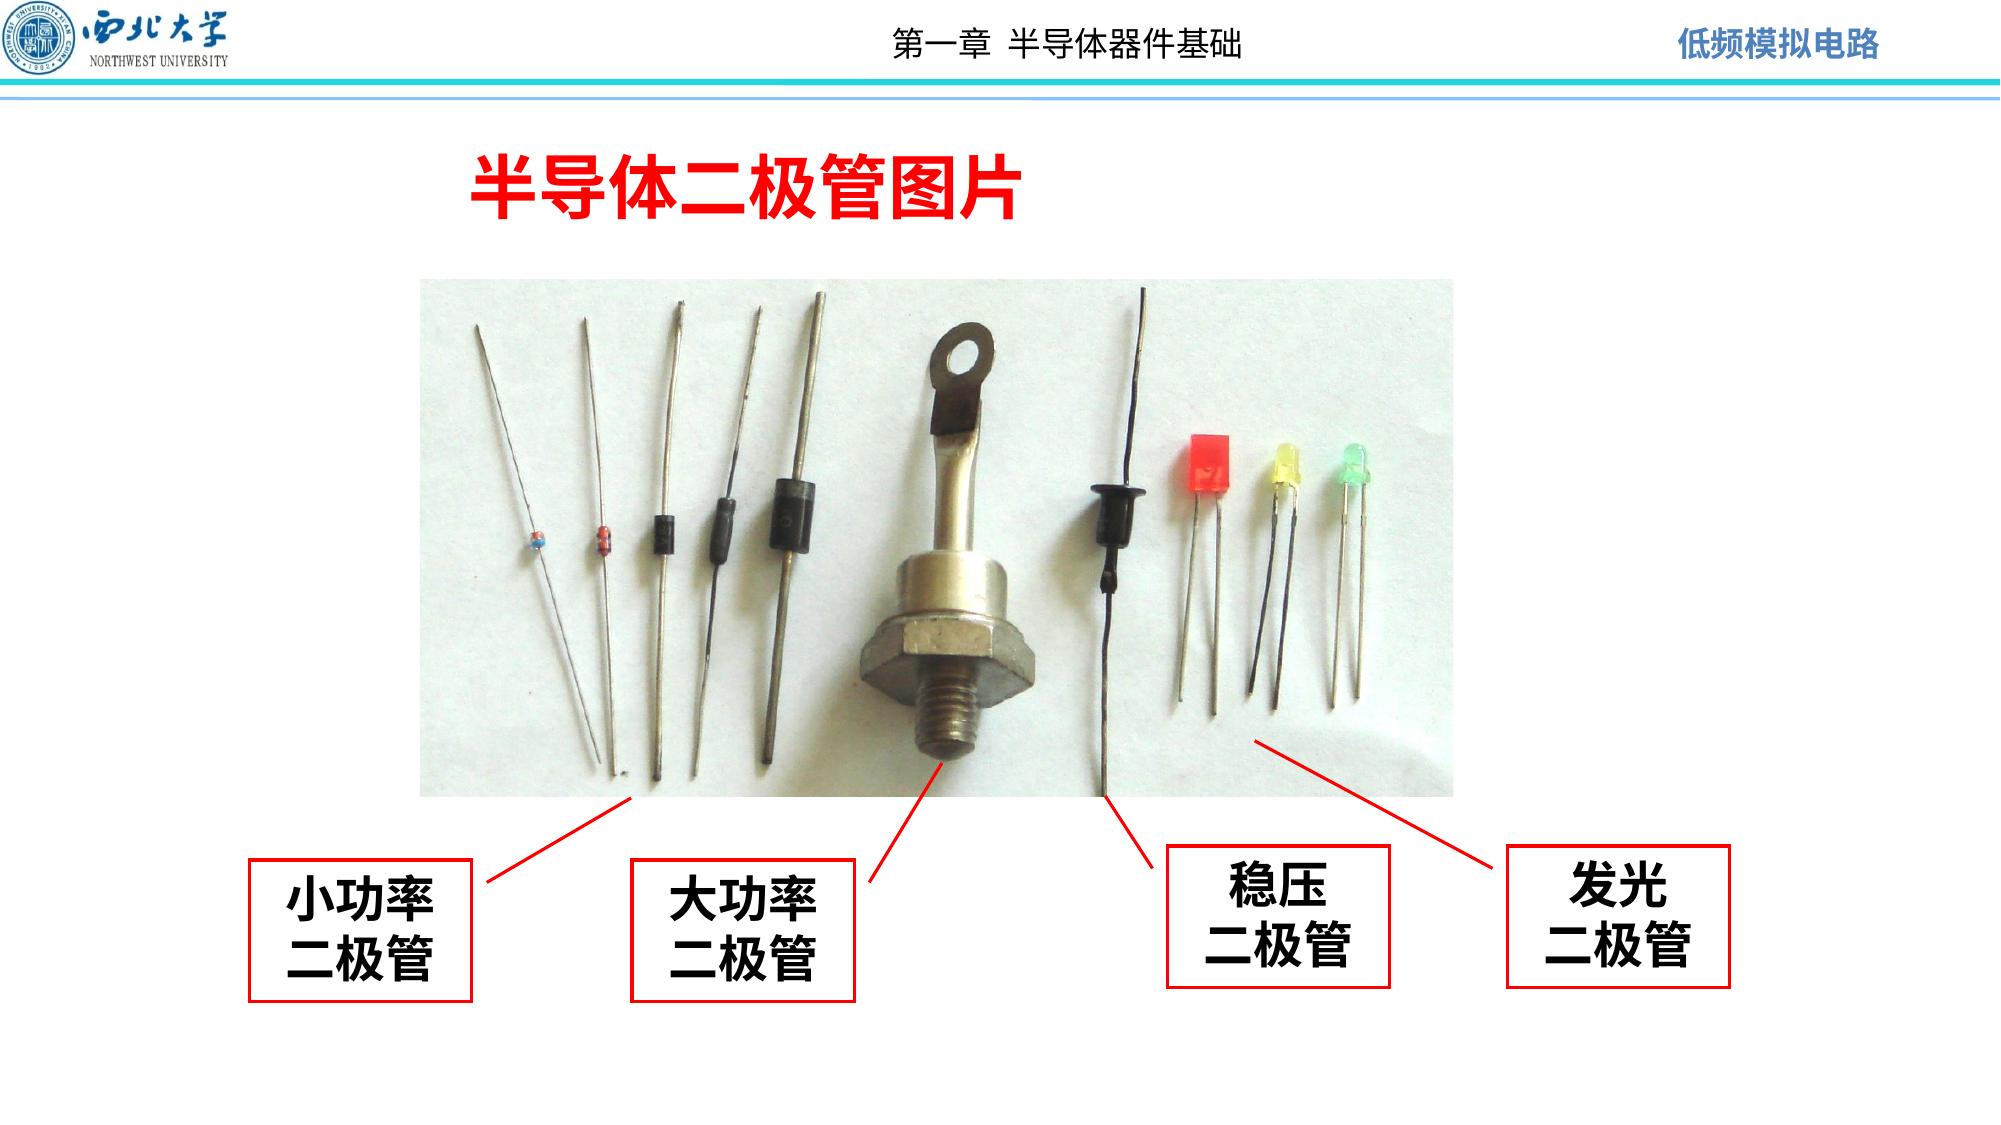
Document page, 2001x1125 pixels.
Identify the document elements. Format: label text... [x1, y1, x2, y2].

text_box 稳压 二极管 [1167, 845, 1390, 988]
text_box 大功率二极管 [632, 860, 855, 1002]
picture [0, 0, 230, 76]
text_box 小功率二极管 [249, 860, 472, 1002]
text_box 发光 二极管 [1507, 845, 1730, 988]
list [419, 279, 1454, 797]
text_box 半导体二极管图片 [454, 136, 1044, 235]
